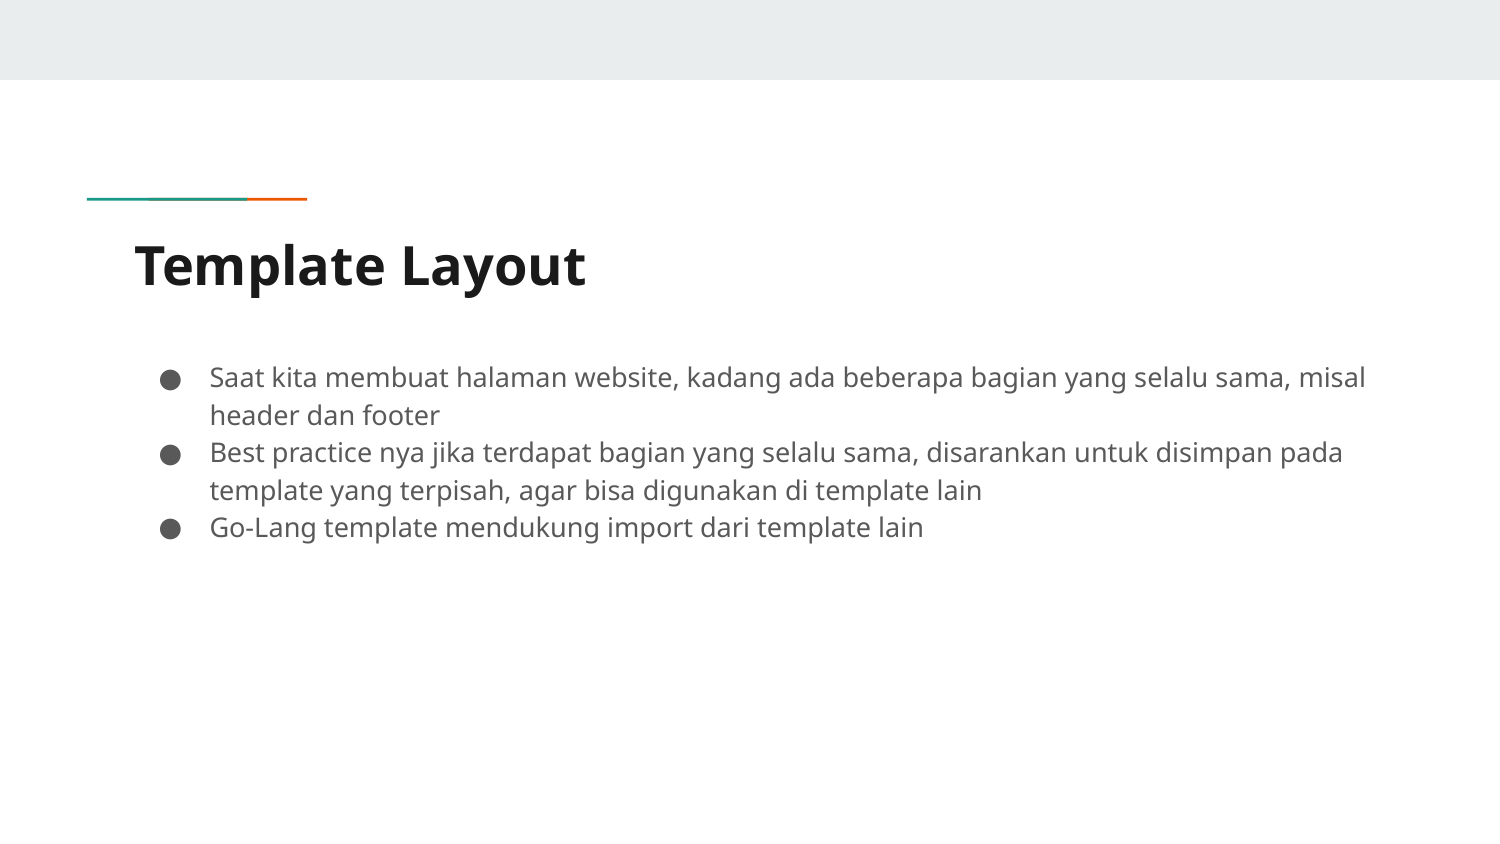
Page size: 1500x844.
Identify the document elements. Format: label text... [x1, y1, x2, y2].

title Template Layout [119, 216, 1381, 305]
list Saat kita membuat halaman website, kadang ada beberapa bagian yang selalu sama, misal header dan footer Best practice nya jika terdapat bagian yang selalu sama, disarankan untuk disimpan pada template yang terpisah, agar bisa digunakan di template lain Go-Lang template mendukung import dari template lain [119, 341, 1381, 712]
